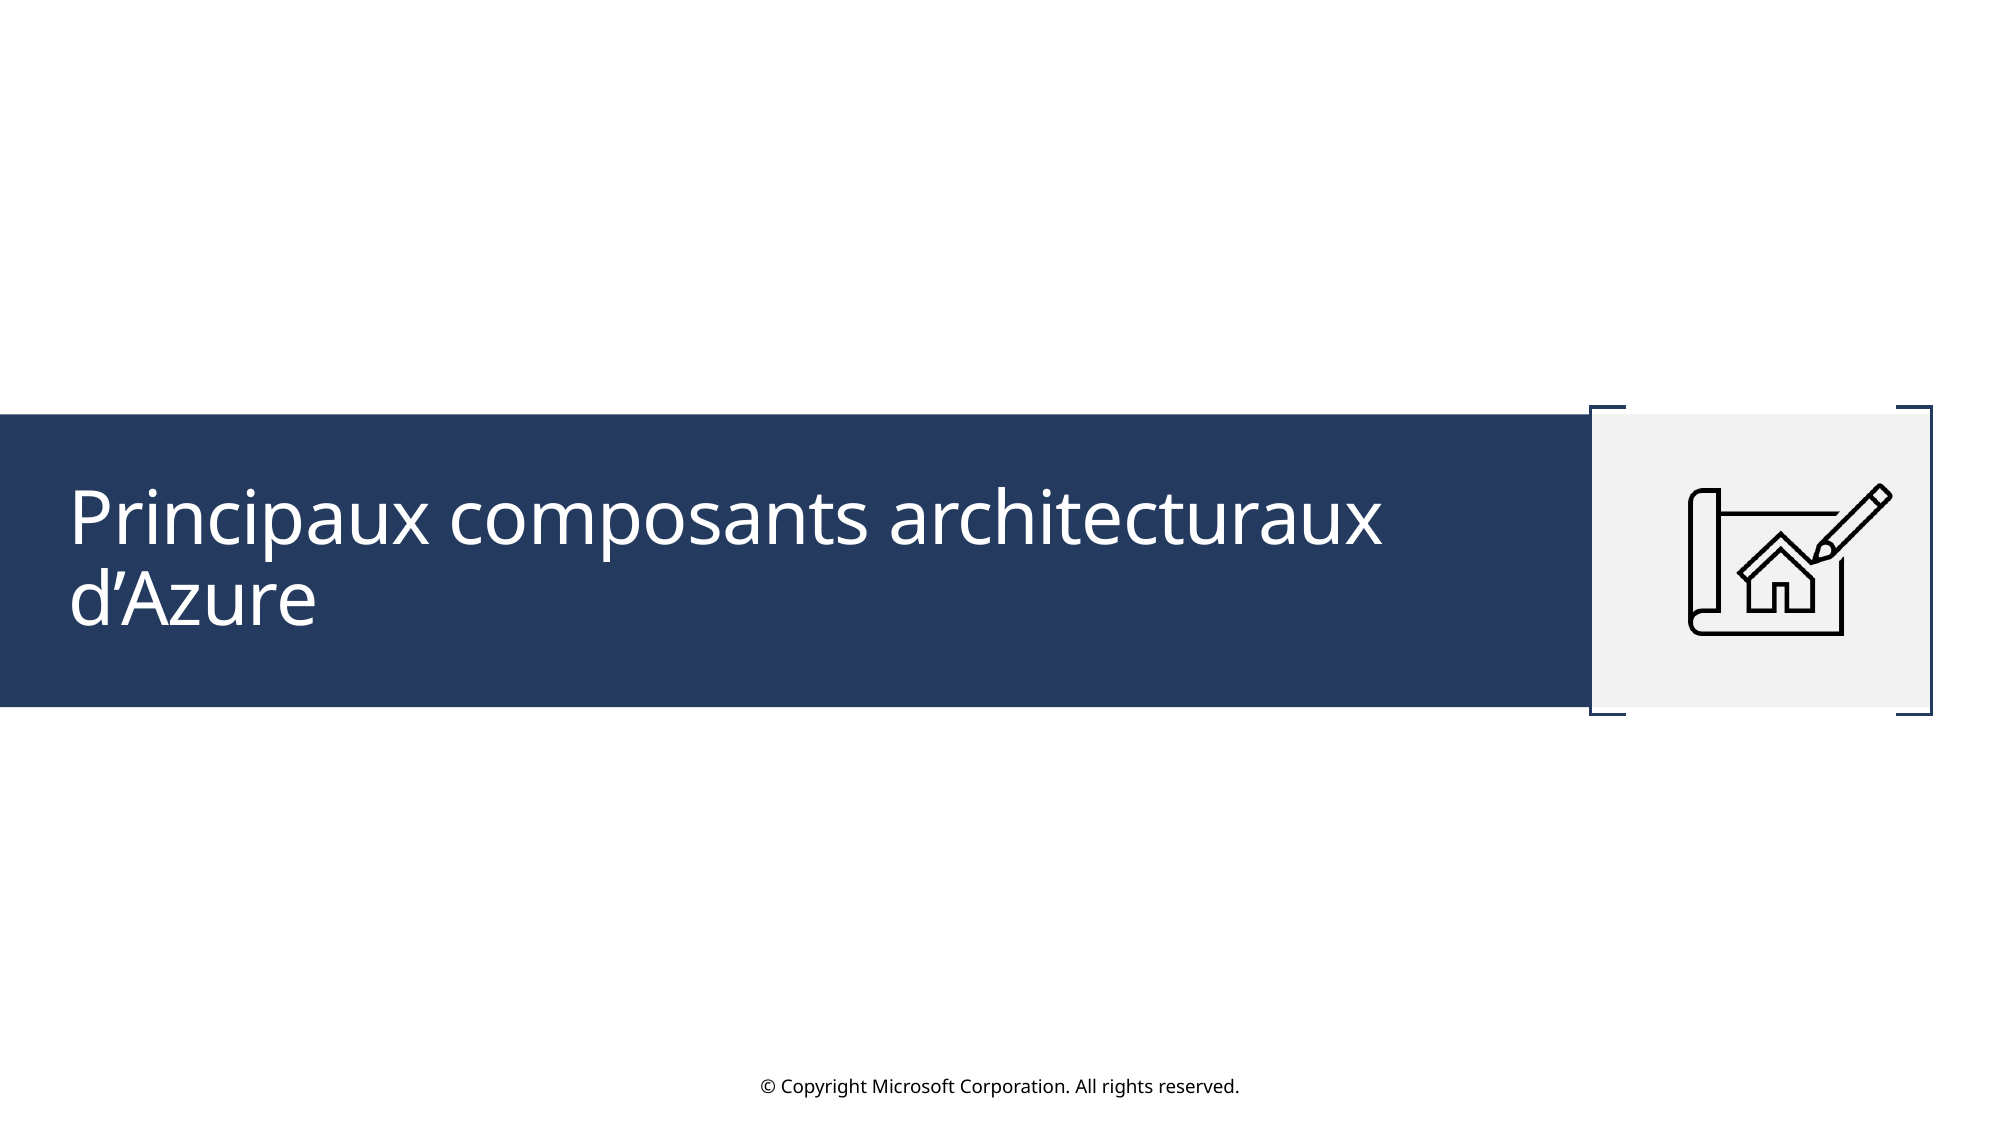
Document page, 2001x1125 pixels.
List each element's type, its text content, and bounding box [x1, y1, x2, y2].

picture [1674, 451, 1897, 674]
title Principaux composants architecturaux d’Azure [68, 414, 1577, 708]
